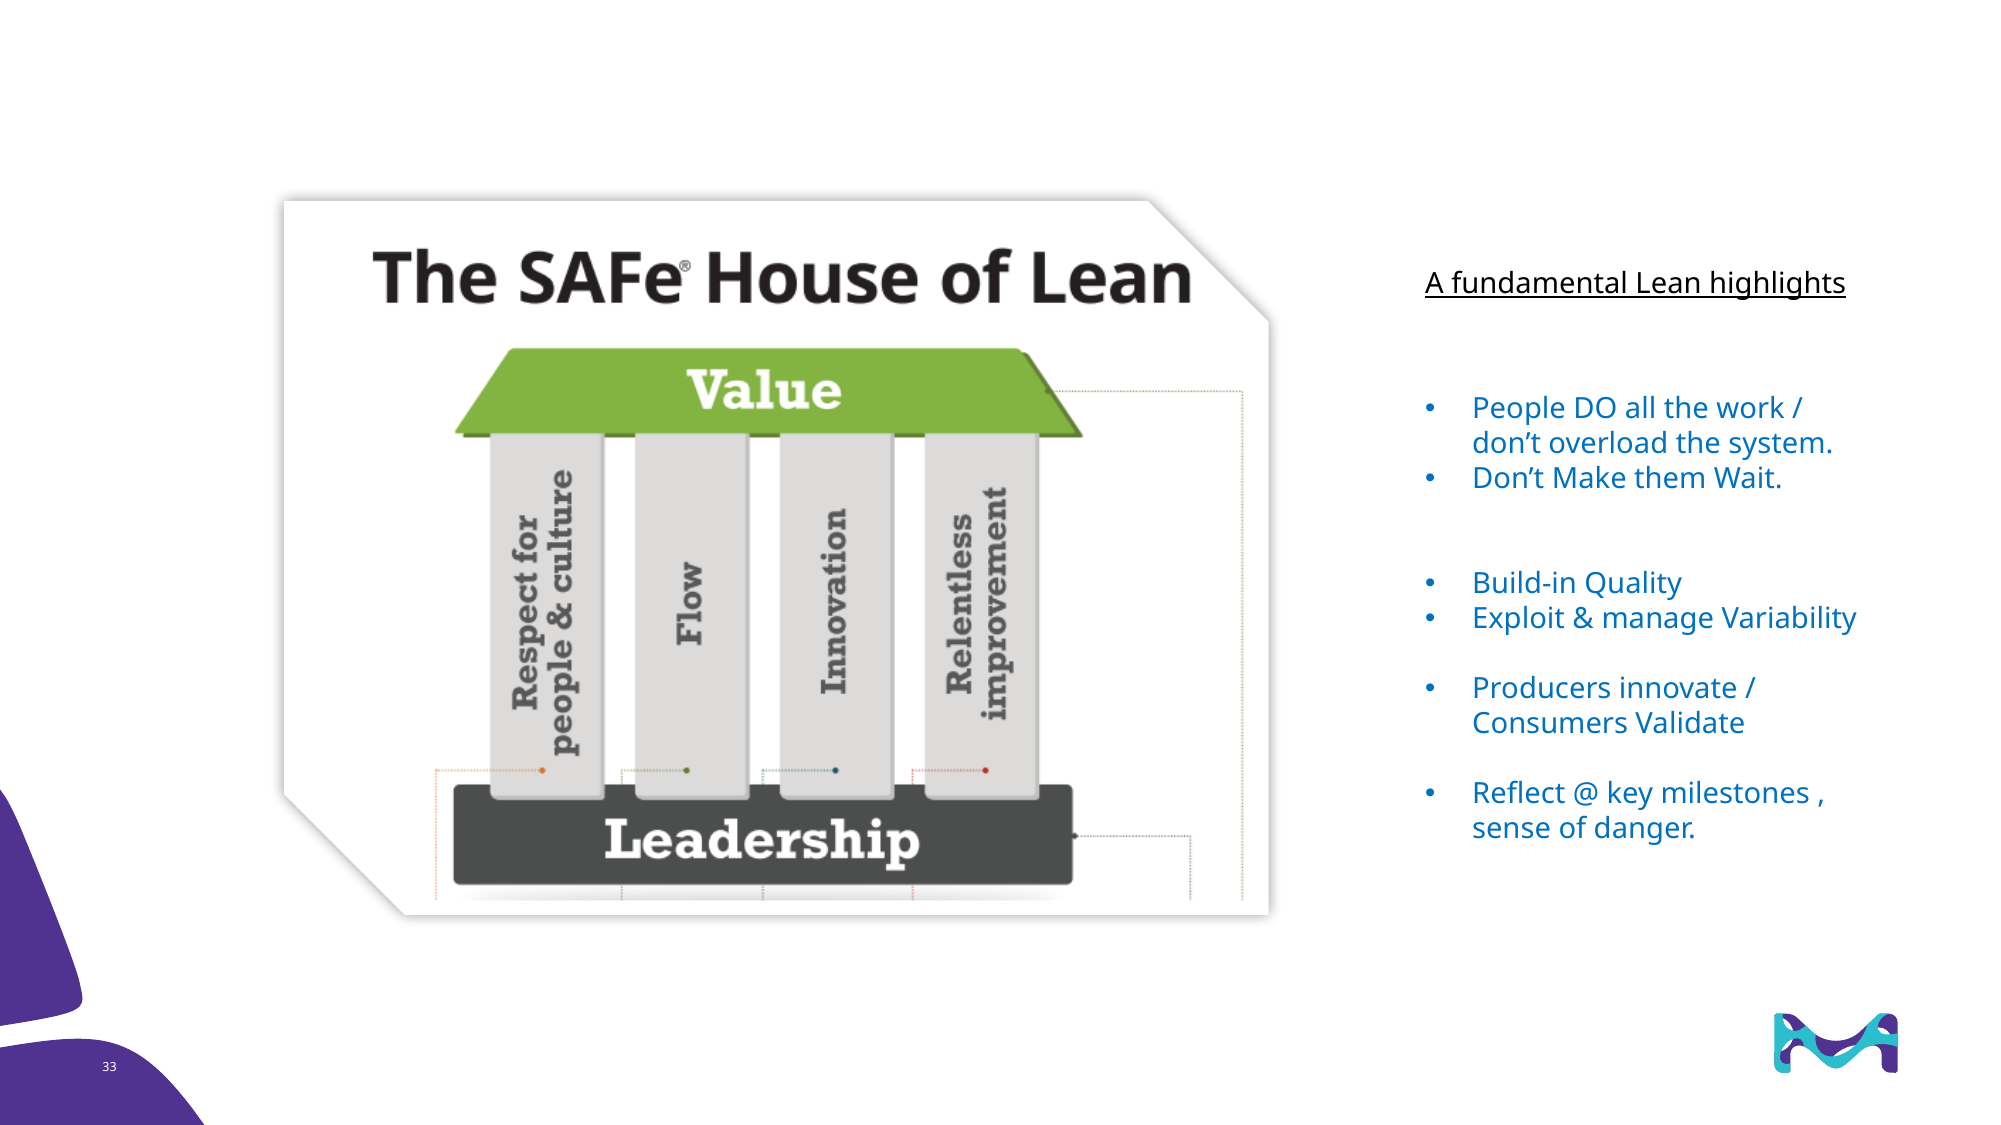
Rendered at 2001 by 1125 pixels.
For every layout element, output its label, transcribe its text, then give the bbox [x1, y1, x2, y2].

slide_number 33 [102, 1046, 209, 1083]
text_box A fundamental Lean highlights People DO all the work / don’t overload the system. Don’t Make them Wait. Build-in Quality Exploit & manage Variability Producers innovate / Consumers Validate Reflect @ key milestones , sense of danger. [1425, 219, 1875, 961]
picture [290, 207, 1262, 908]
